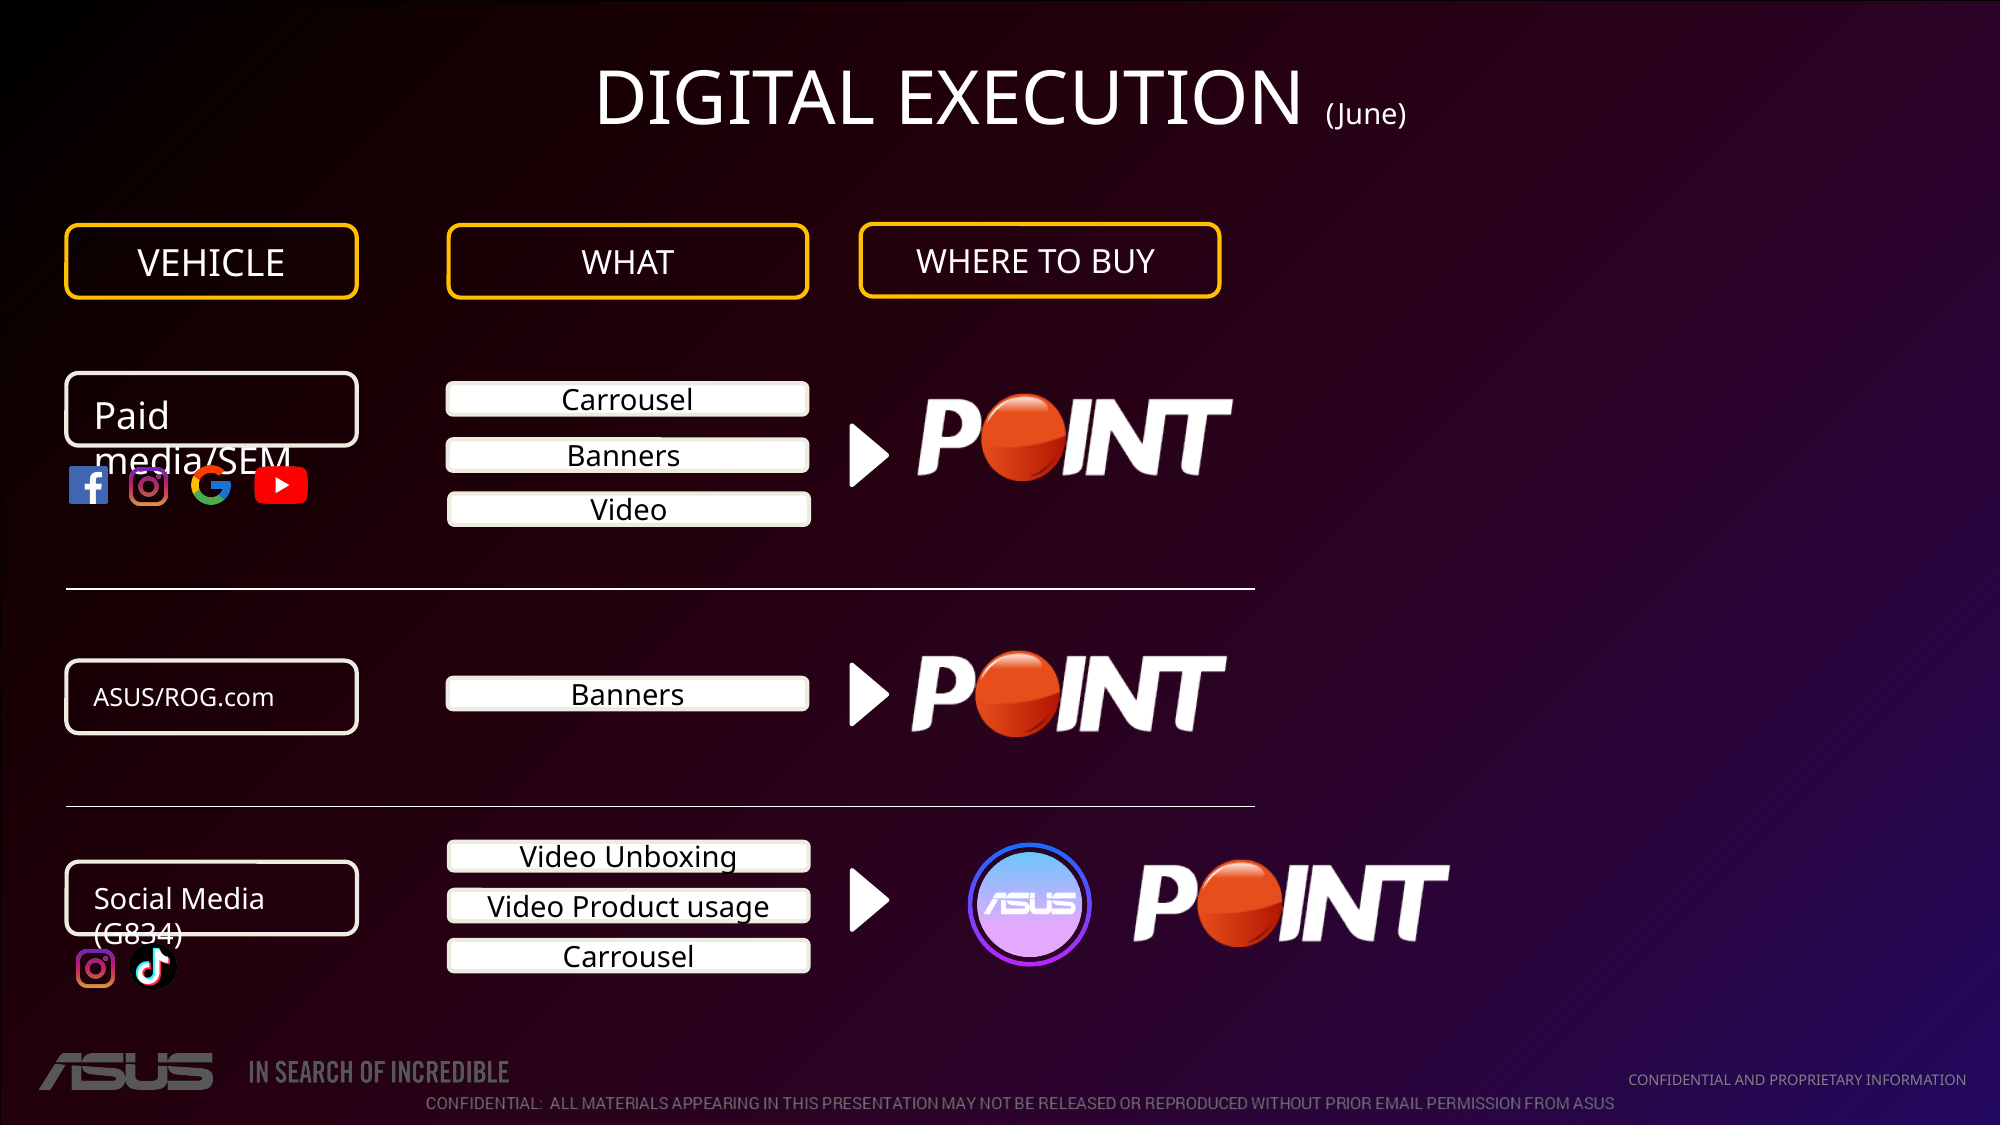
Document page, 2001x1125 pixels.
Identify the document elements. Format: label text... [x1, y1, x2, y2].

picture [1131, 857, 1457, 950]
text_box [64, 658, 359, 736]
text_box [66, 840, 1093, 990]
text_box WHAT [446, 222, 810, 300]
picture [915, 391, 1241, 484]
text_box Banners [445, 675, 810, 712]
picture [908, 647, 1234, 740]
text_box DIGITAL EXECUTION (June) [578, 42, 1422, 147]
text_box ASUS/ROG.com [78, 674, 324, 719]
text_box WHERE TO BUY [858, 221, 1222, 299]
text_box [849, 662, 890, 727]
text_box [66, 372, 888, 526]
picture [38, 1053, 1835, 1125]
text_box VEHICLE [64, 222, 359, 300]
